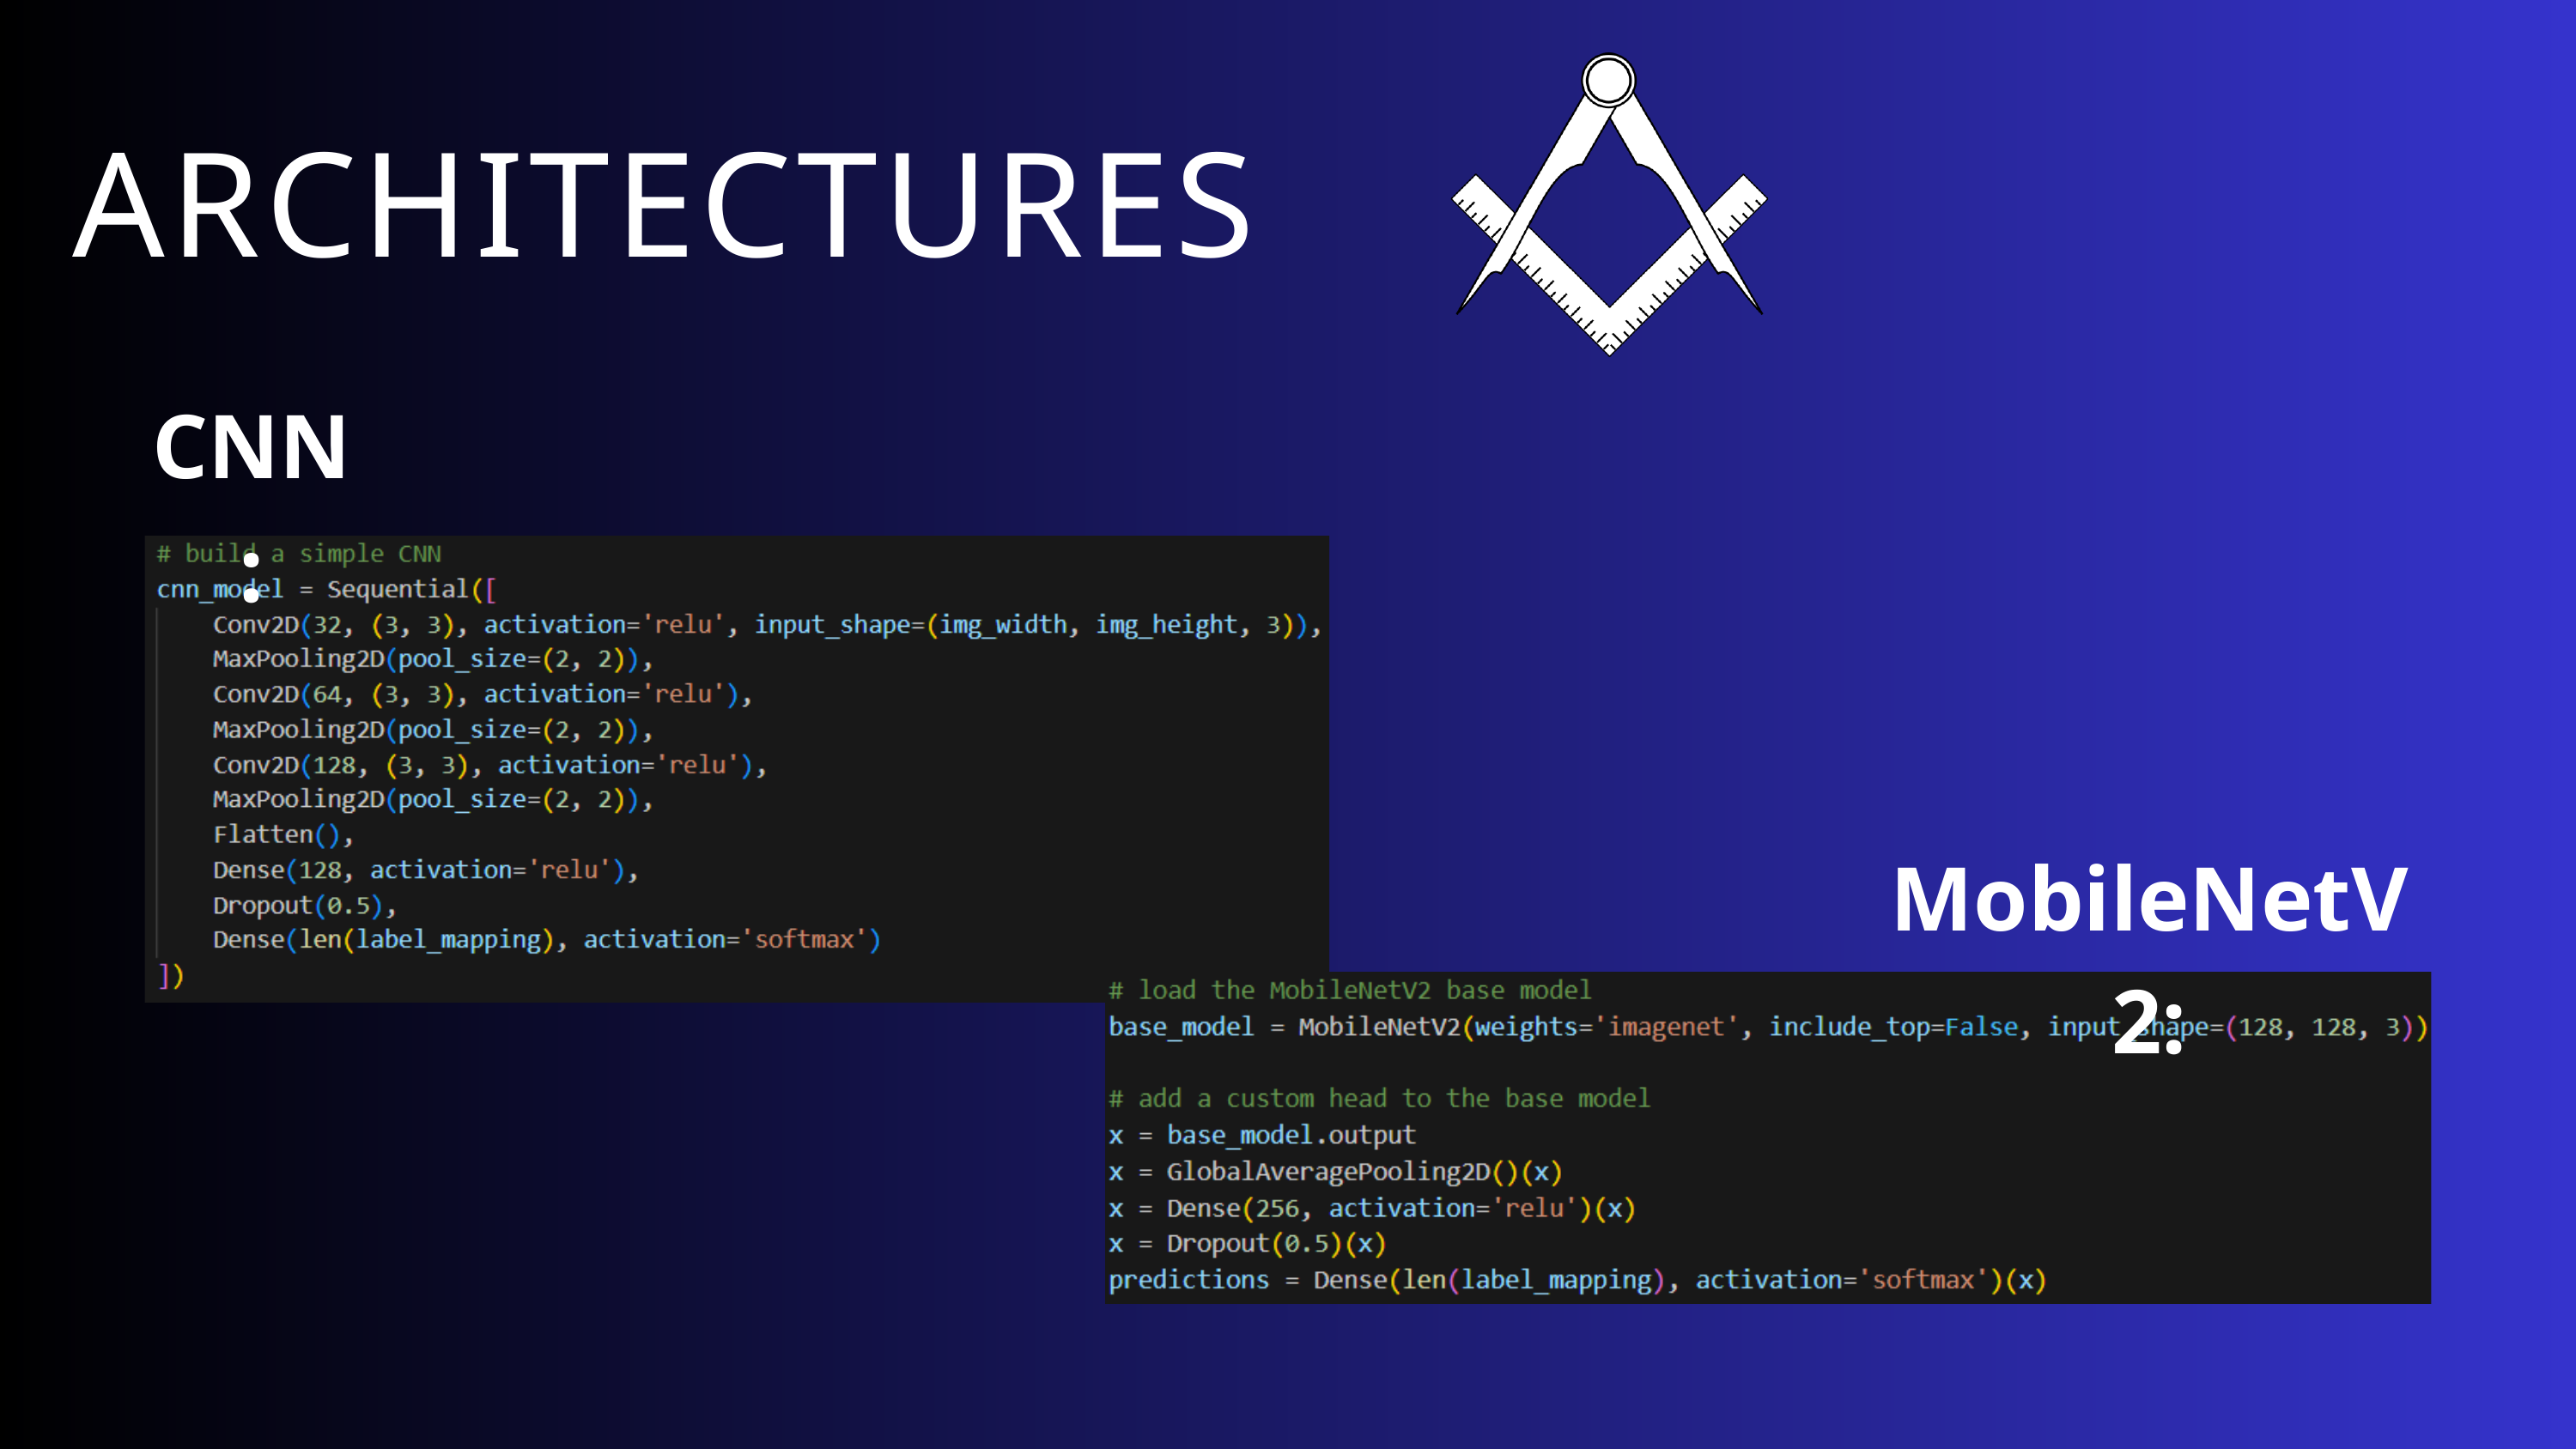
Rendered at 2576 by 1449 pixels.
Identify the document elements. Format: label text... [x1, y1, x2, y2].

text_box ARCHITECTURES [72, 132, 2504, 287]
text_box MobileNetV2: [1868, 825, 2432, 1072]
text_box [1450, 52, 1769, 132]
text_box [144, 536, 1330, 1003]
text_box CNN: [144, 373, 359, 620]
text_box [1450, 287, 1769, 357]
text_box [1105, 972, 2432, 1304]
